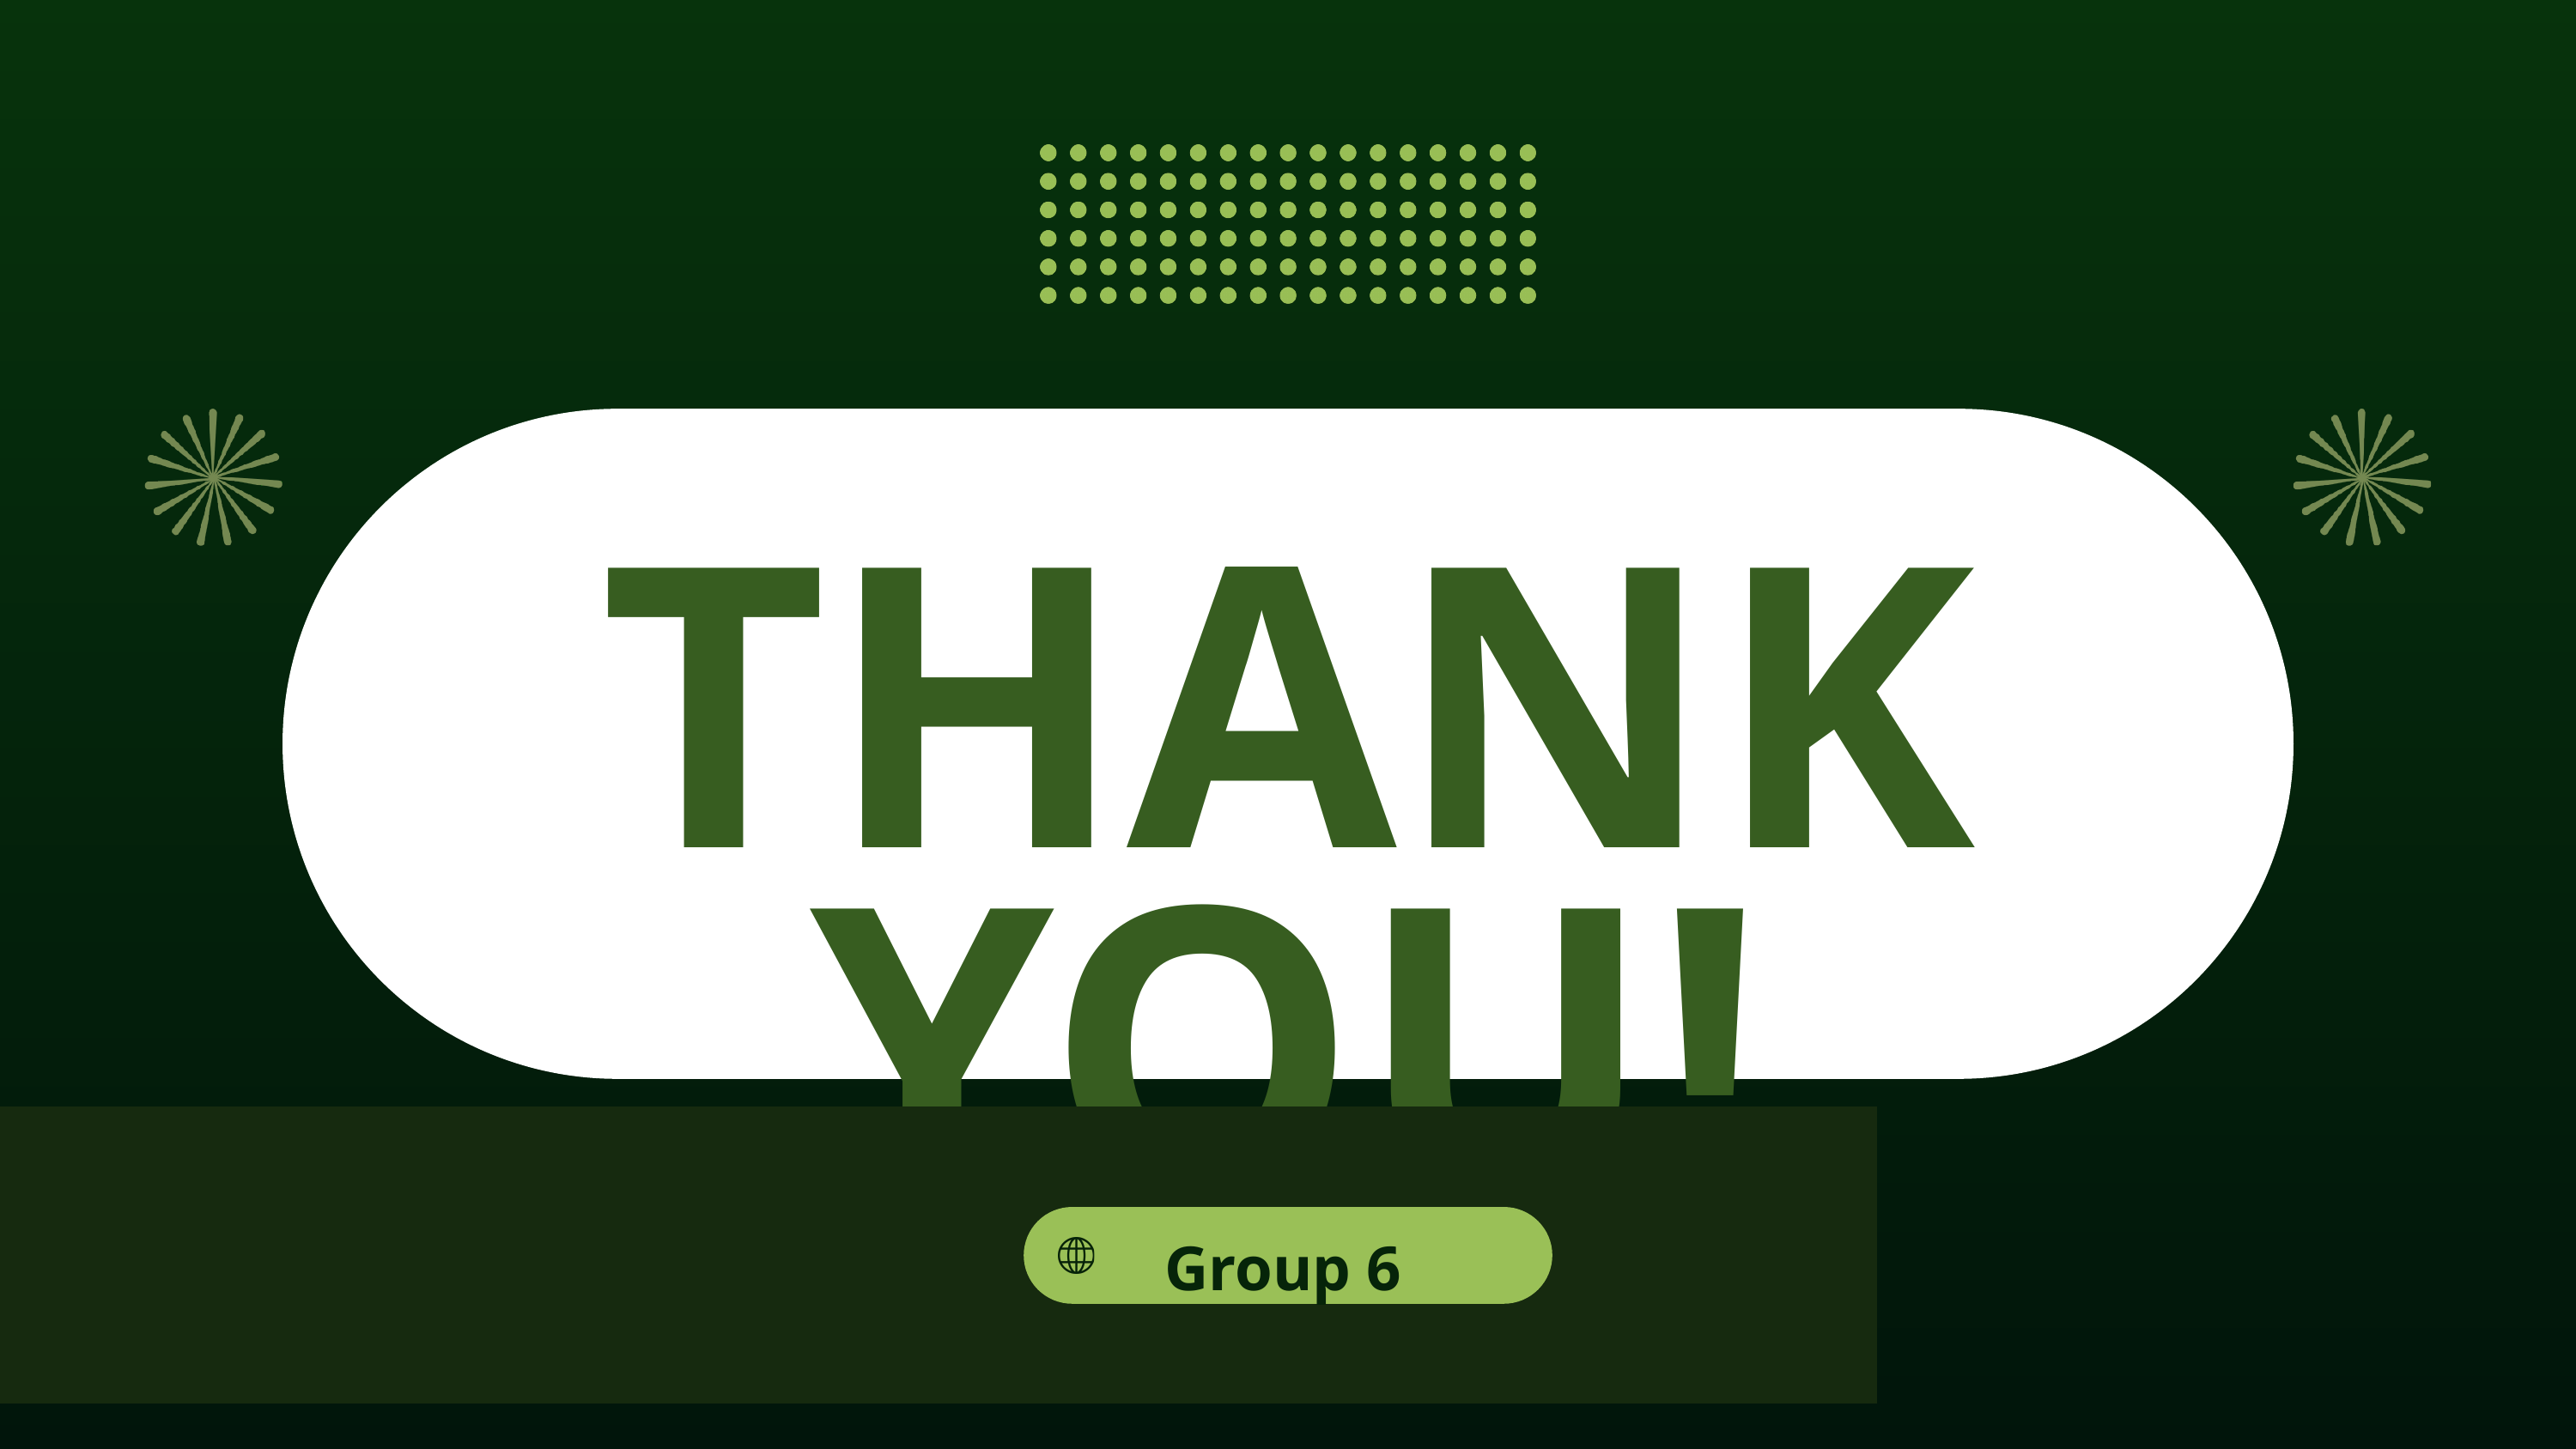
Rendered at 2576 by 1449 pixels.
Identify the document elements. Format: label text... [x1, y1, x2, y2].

text_box [2299, 409, 2432, 546]
text_box [144, 409, 278, 546]
text_box THANK YOU! [422, 1088, 2154, 1267]
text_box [1023, 1206, 1553, 1304]
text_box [282, 408, 2294, 1080]
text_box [0, 1106, 1878, 1404]
text_box [1040, 144, 1536, 304]
